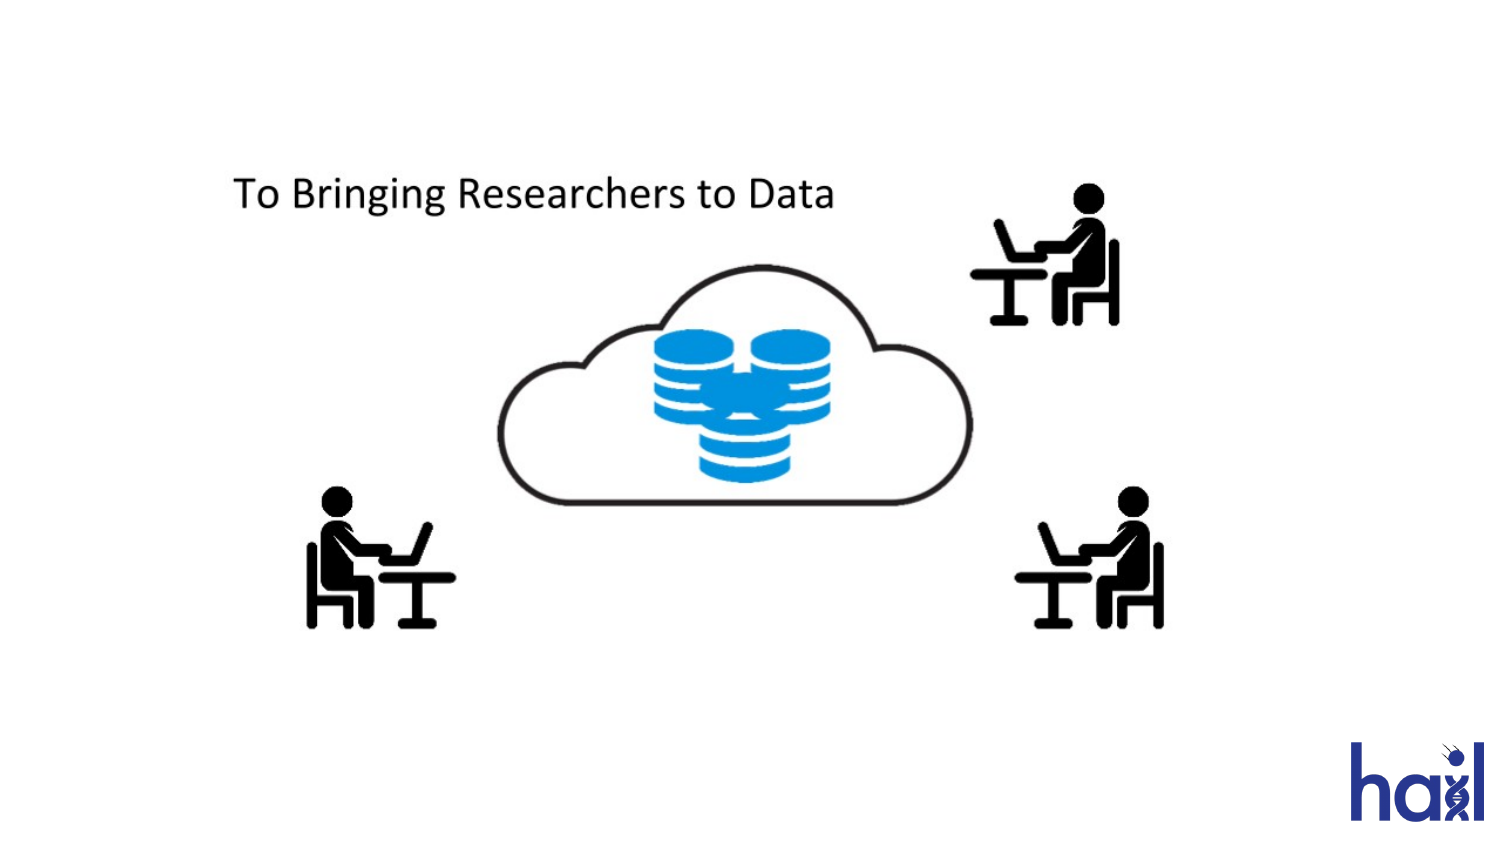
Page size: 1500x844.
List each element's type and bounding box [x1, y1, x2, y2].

text_box [0, 0, 1500, 822]
